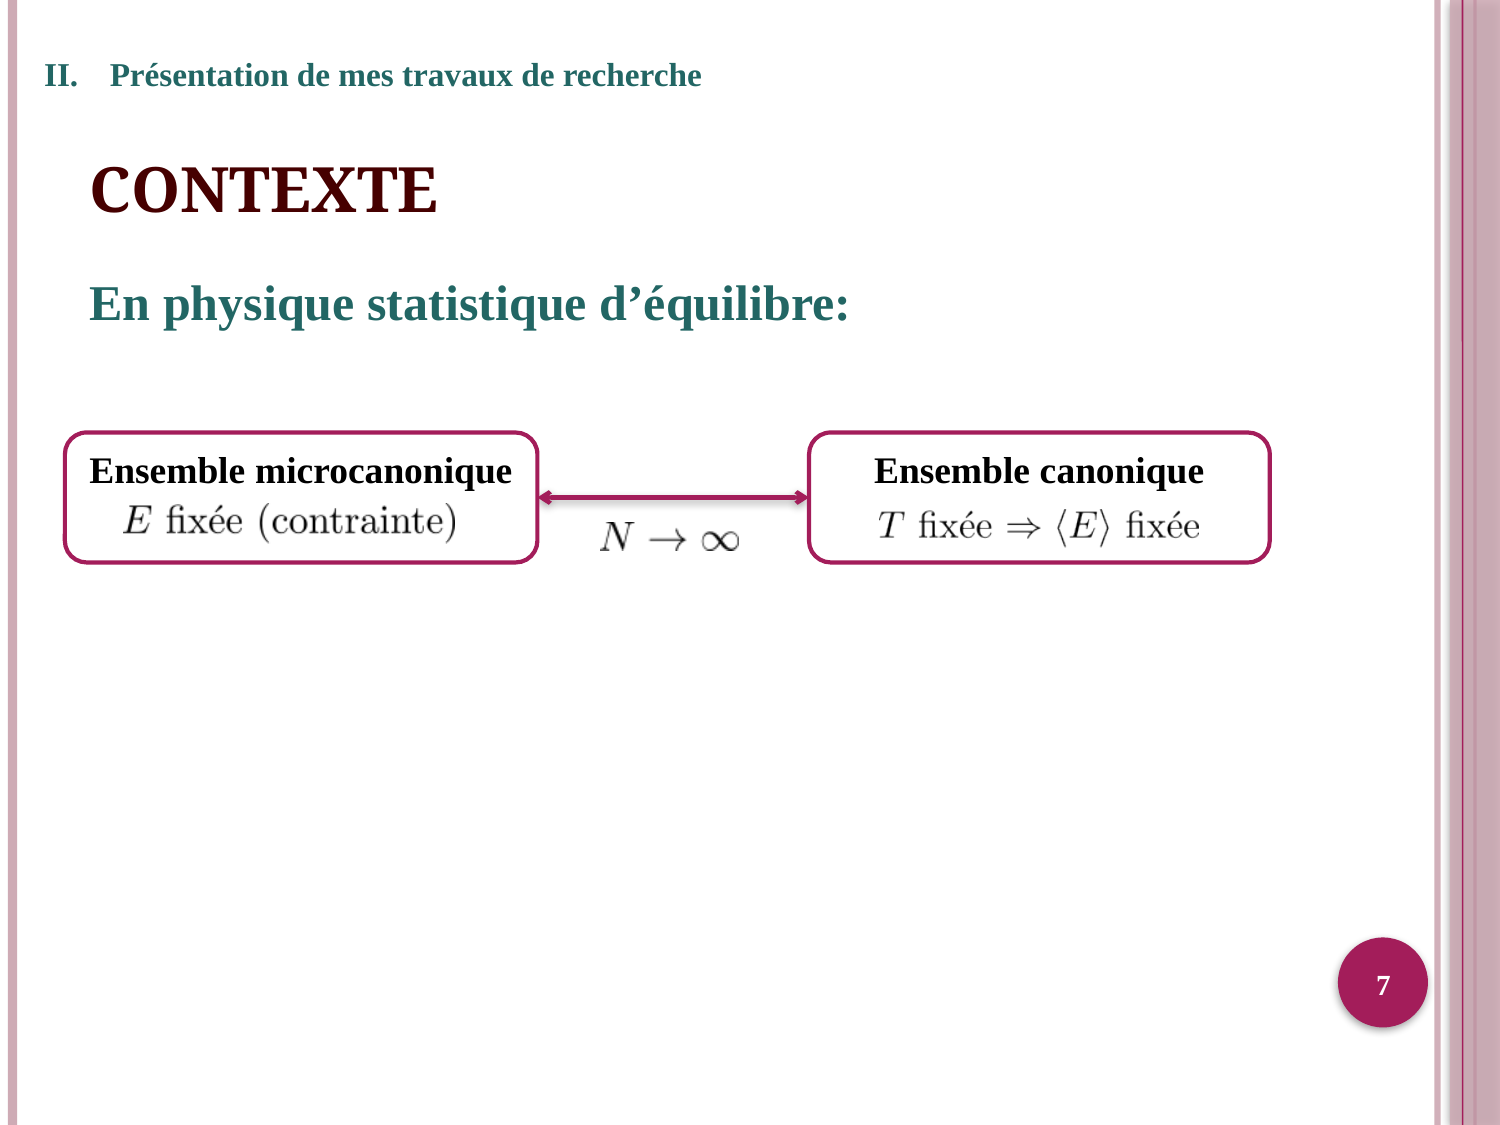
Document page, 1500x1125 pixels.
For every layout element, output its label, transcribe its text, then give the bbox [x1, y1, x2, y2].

list En physique statistique d’équilibre: [75, 262, 1300, 386]
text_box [64, 431, 1271, 563]
title Contexte [75, 125, 1424, 233]
slide_number 7 [1333, 940, 1434, 1027]
footer Présentation de mes travaux de recherche [29, 42, 1022, 103]
